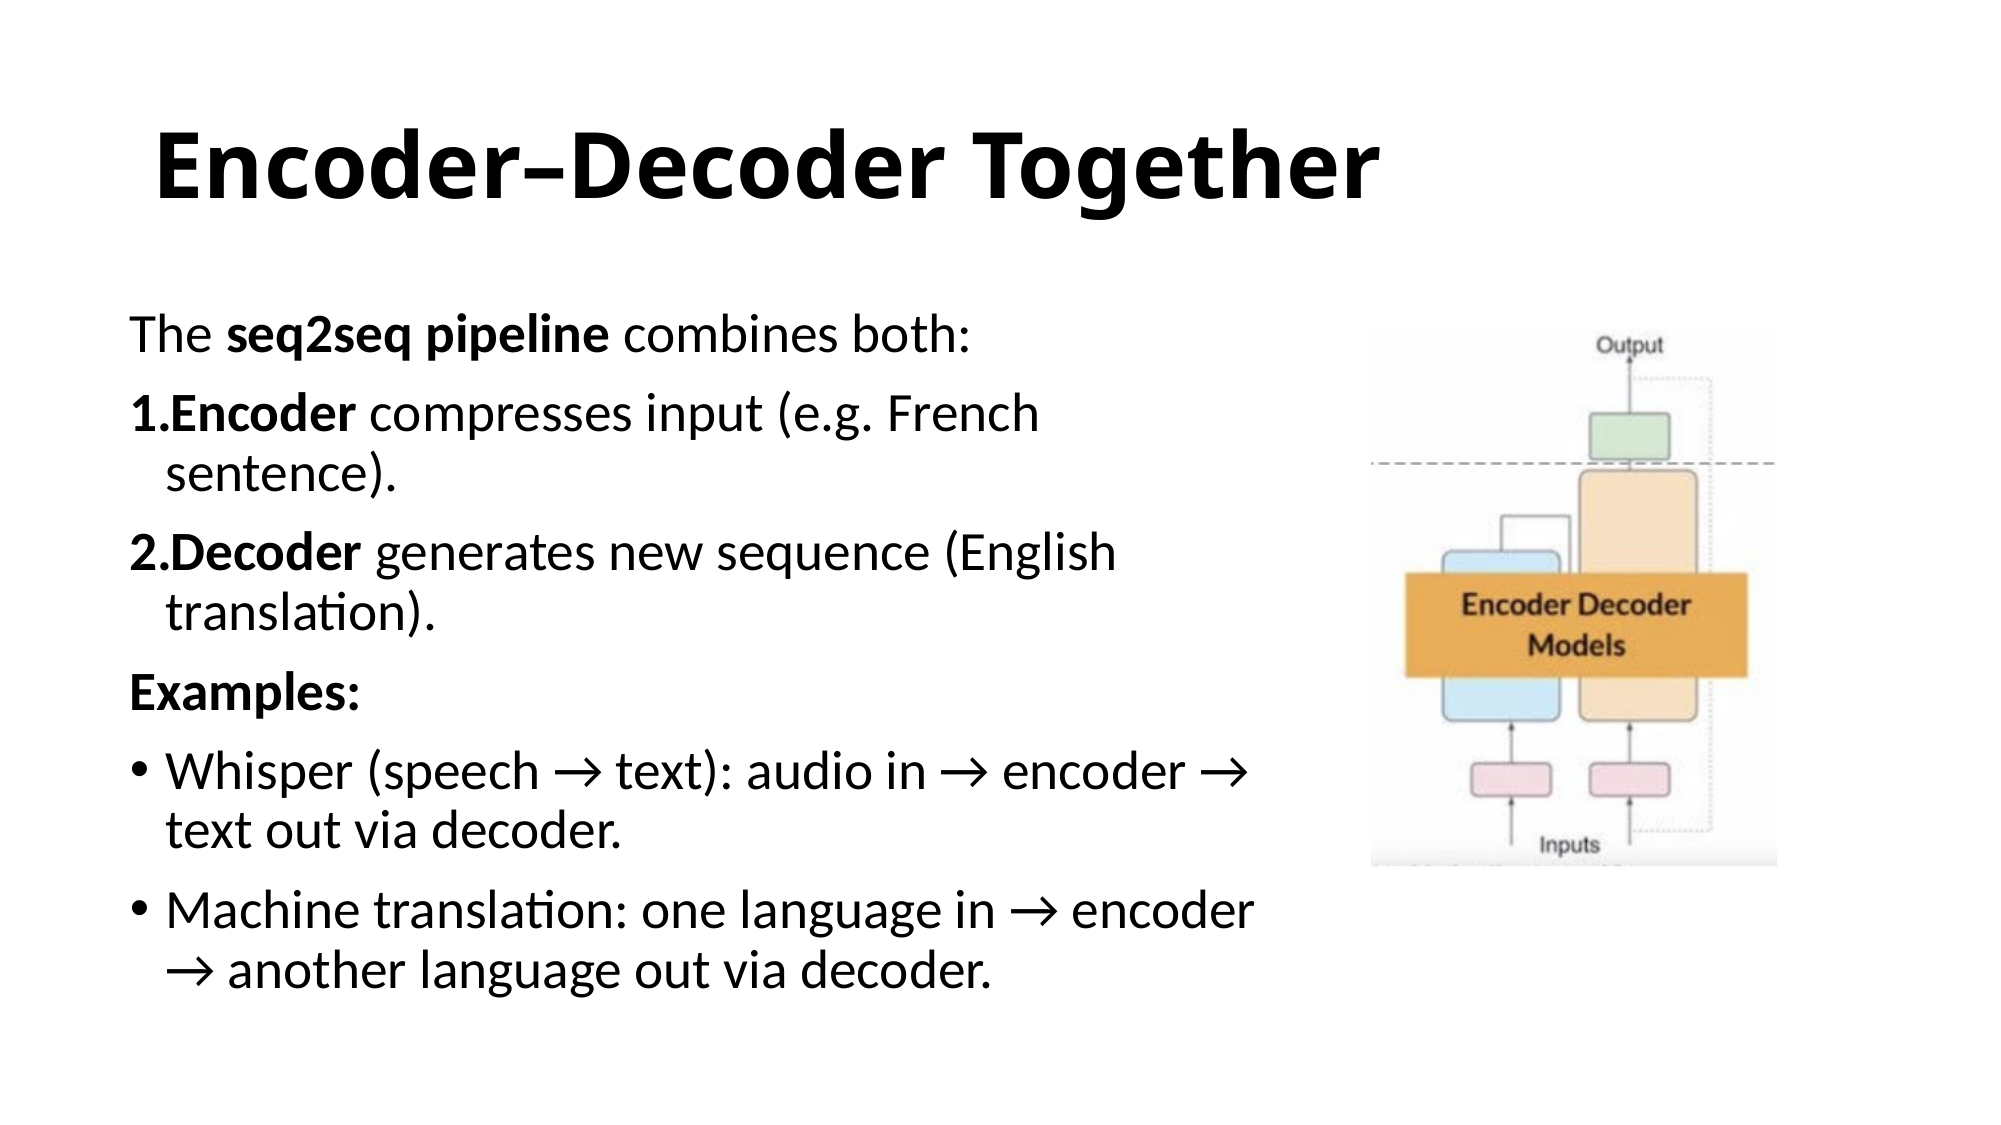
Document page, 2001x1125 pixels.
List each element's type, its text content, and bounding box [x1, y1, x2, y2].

title Encoder–Decoder Together [137, 59, 1863, 278]
picture [1371, 297, 1777, 921]
list The seq2seq pipeline combines both: Encoder compresses input (e.g. French sentence). Decoder generates new sequence (English translation). Examples: Whisper (speech → text): audio in → encoder → text out via decoder. Machine translation: one language in → encoder → another language out via decoder. [114, 297, 1297, 1011]
